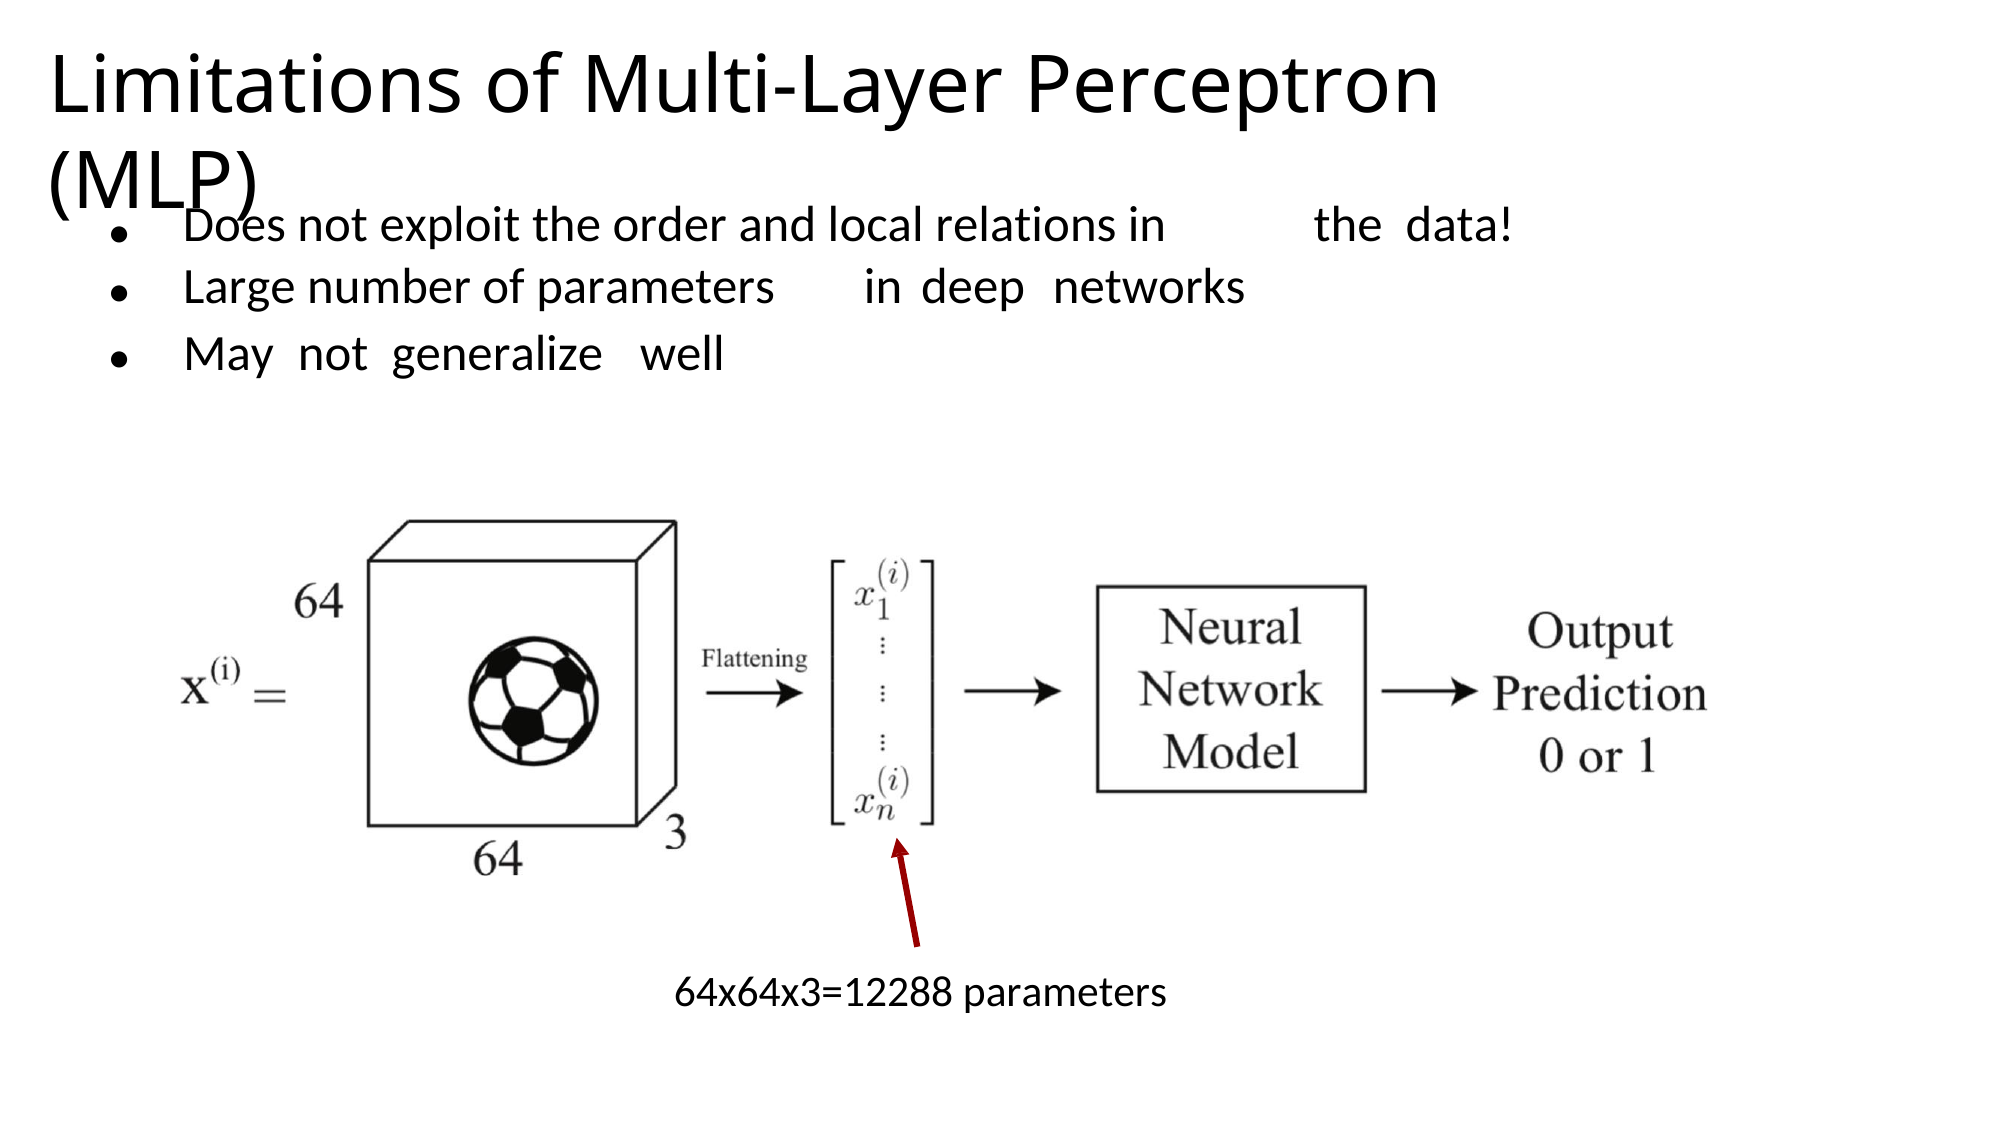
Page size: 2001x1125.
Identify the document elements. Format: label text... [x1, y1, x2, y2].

text_box deep [918, 261, 1050, 325]
text_box ● ● ● [105, 212, 139, 384]
text_box Limitations of Multi-Layer Perceptron (MLP) [46, 48, 1669, 145]
text_box 64x64x3=12288 parameters [671, 970, 1243, 1025]
text_box not [295, 328, 389, 391]
text_box generalize [389, 328, 637, 391]
text_box [897, 856, 921, 948]
text_box [180, 519, 1708, 876]
text_box Does not exploit the order and local relations in [180, 199, 1311, 262]
text_box in [861, 261, 918, 325]
text_box networks [1050, 261, 1282, 325]
text_box [890, 837, 908, 858]
text_box well [637, 328, 747, 391]
text_box May [181, 328, 295, 391]
text_box Large number of parameters [181, 261, 861, 325]
text_box data! [1403, 199, 1540, 262]
text_box the [1311, 199, 1403, 262]
